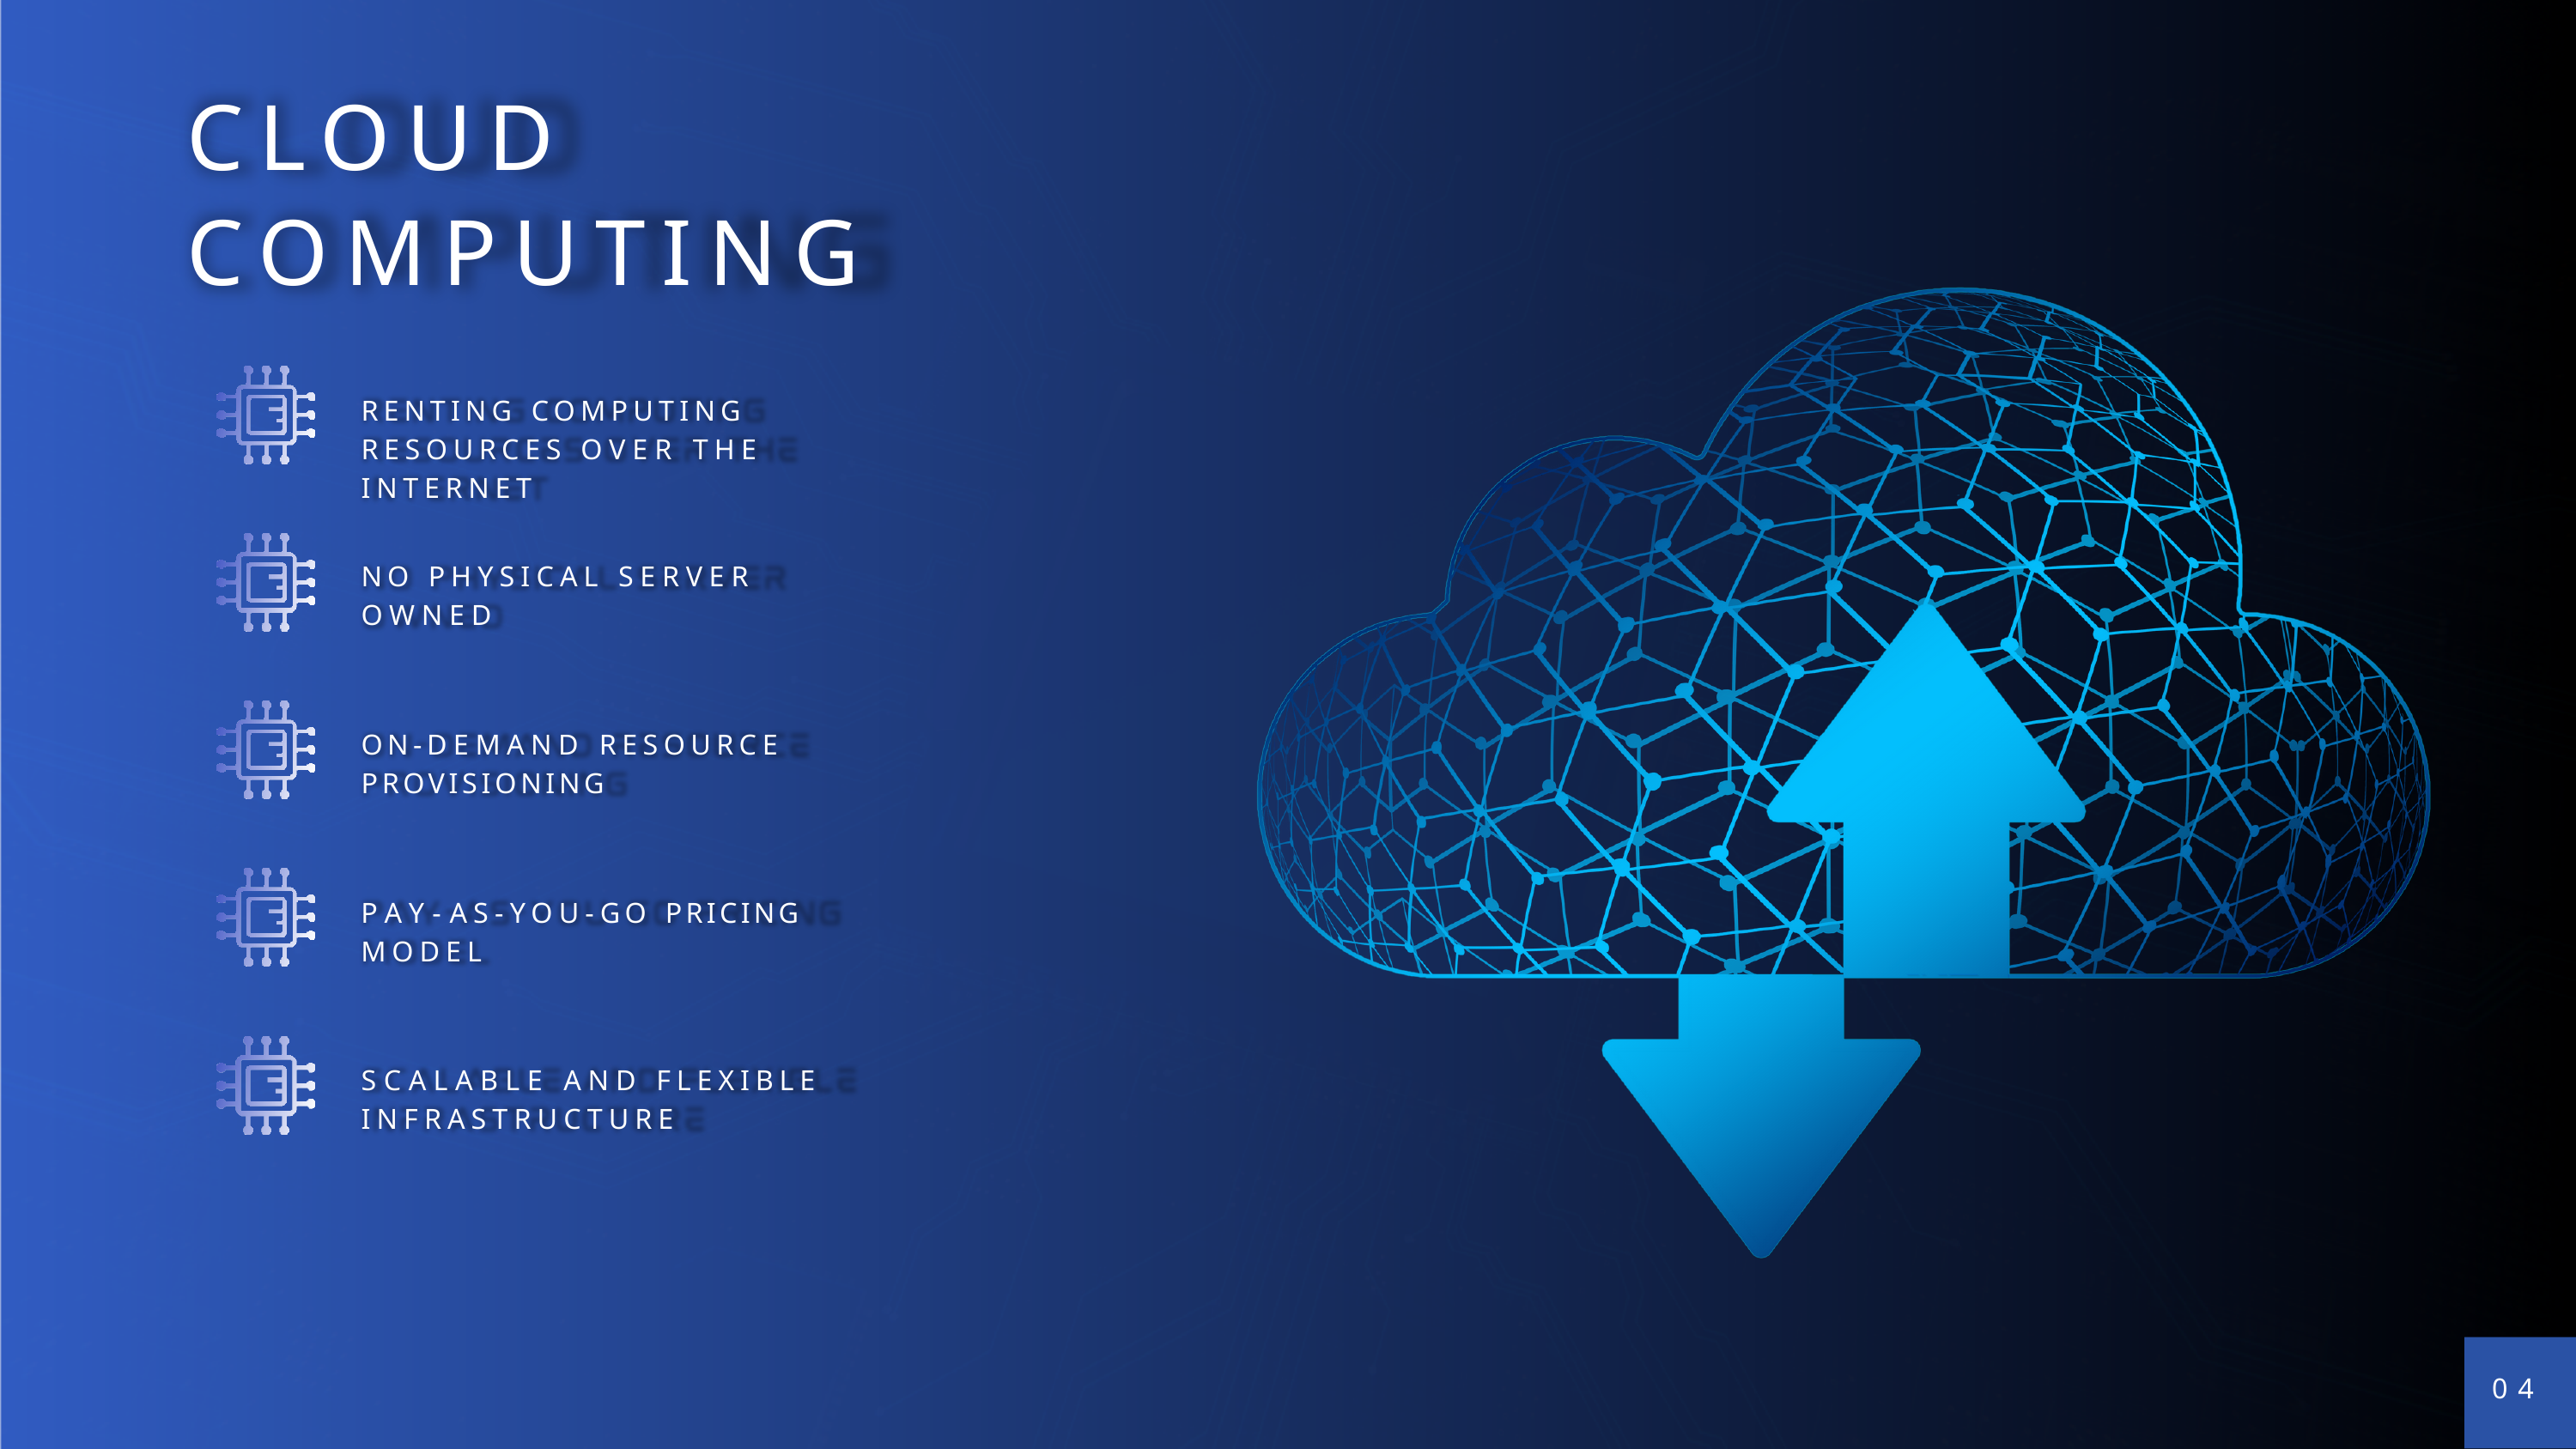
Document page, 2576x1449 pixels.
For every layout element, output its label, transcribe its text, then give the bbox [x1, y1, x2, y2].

text_box RENTING COMPUTING RESOURCES OVER THE INTERNET NO PHYSICAL SERVER OWNED [359, 517, 803, 631]
picture [0, 0, 2576, 1449]
text_box 04 [2489, 1375, 2551, 1405]
